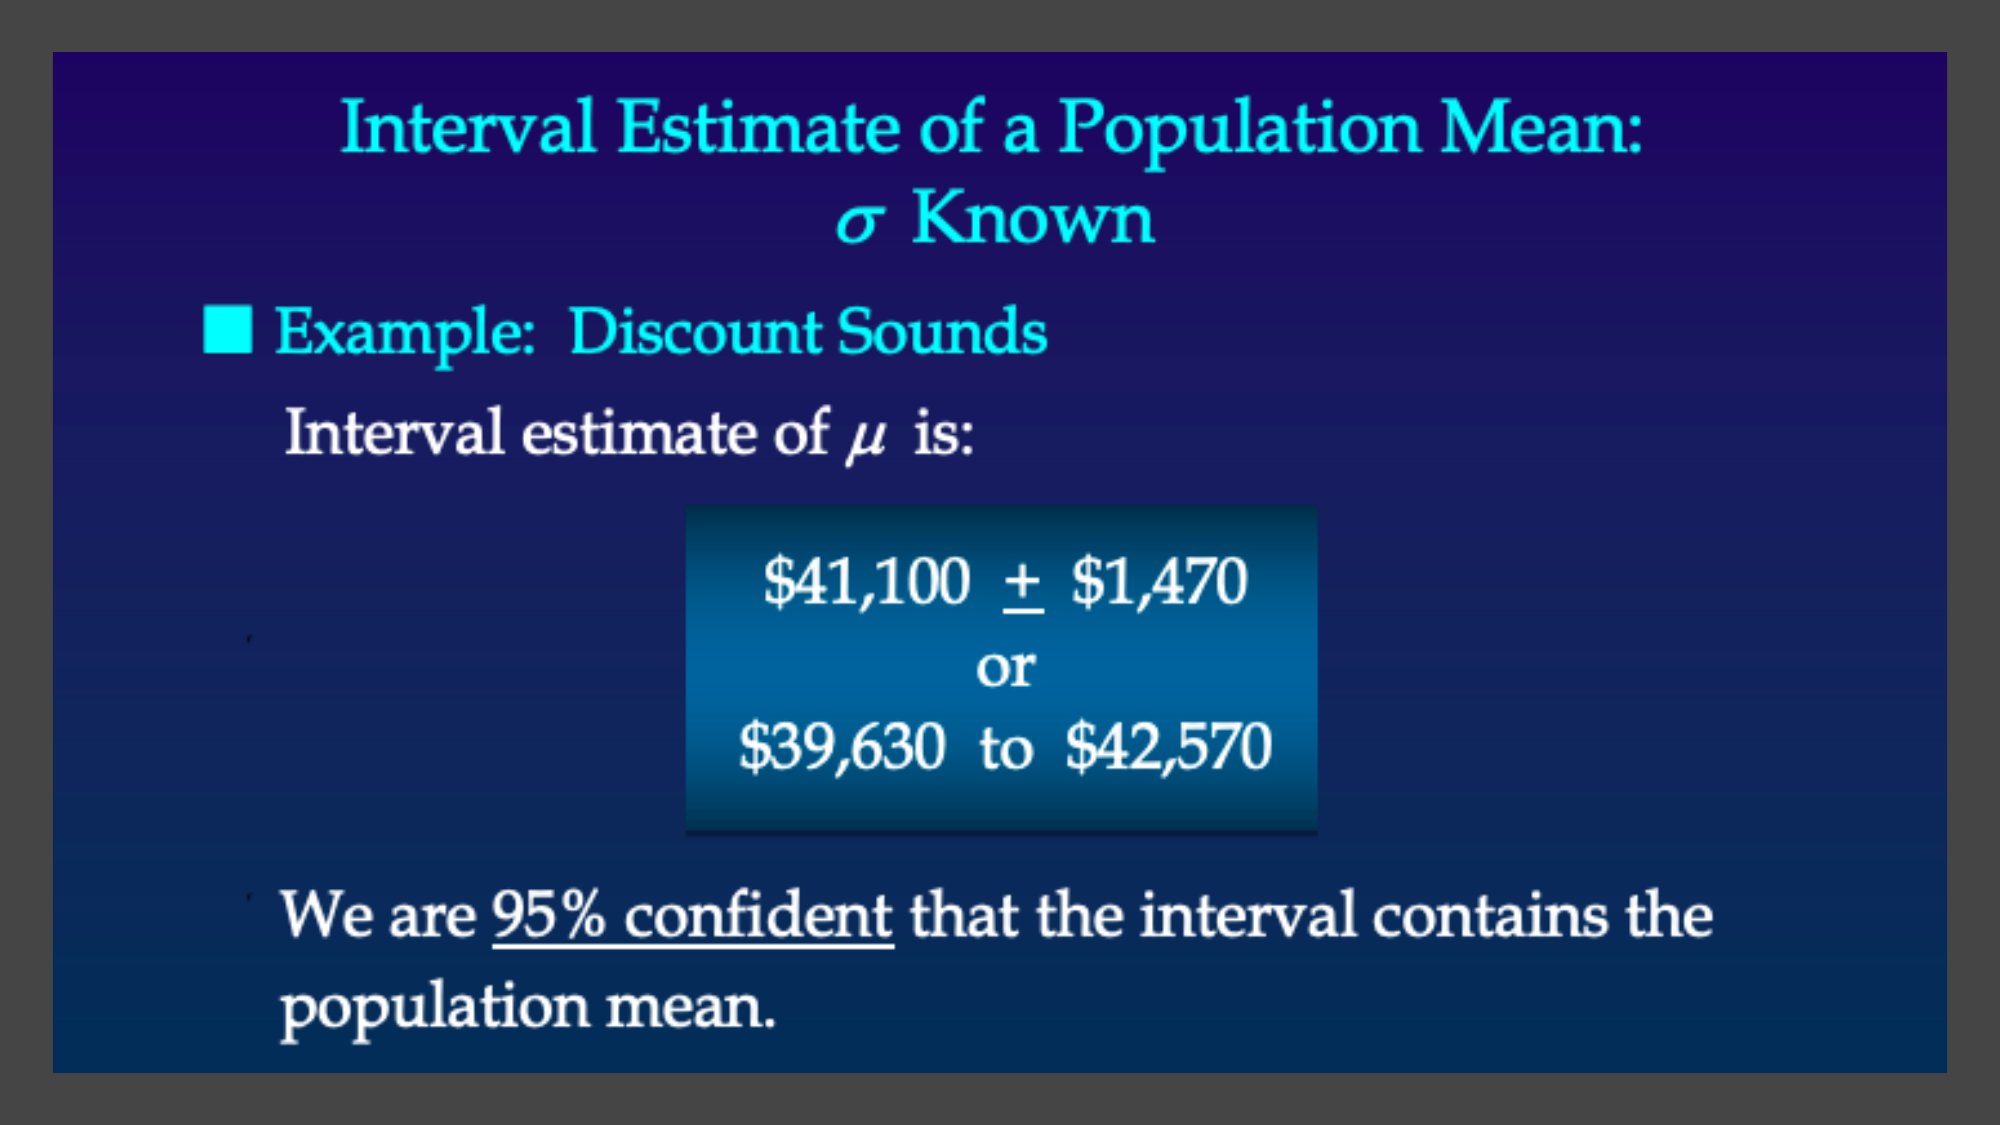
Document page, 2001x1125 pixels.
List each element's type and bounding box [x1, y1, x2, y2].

picture [52, 52, 1948, 1073]
